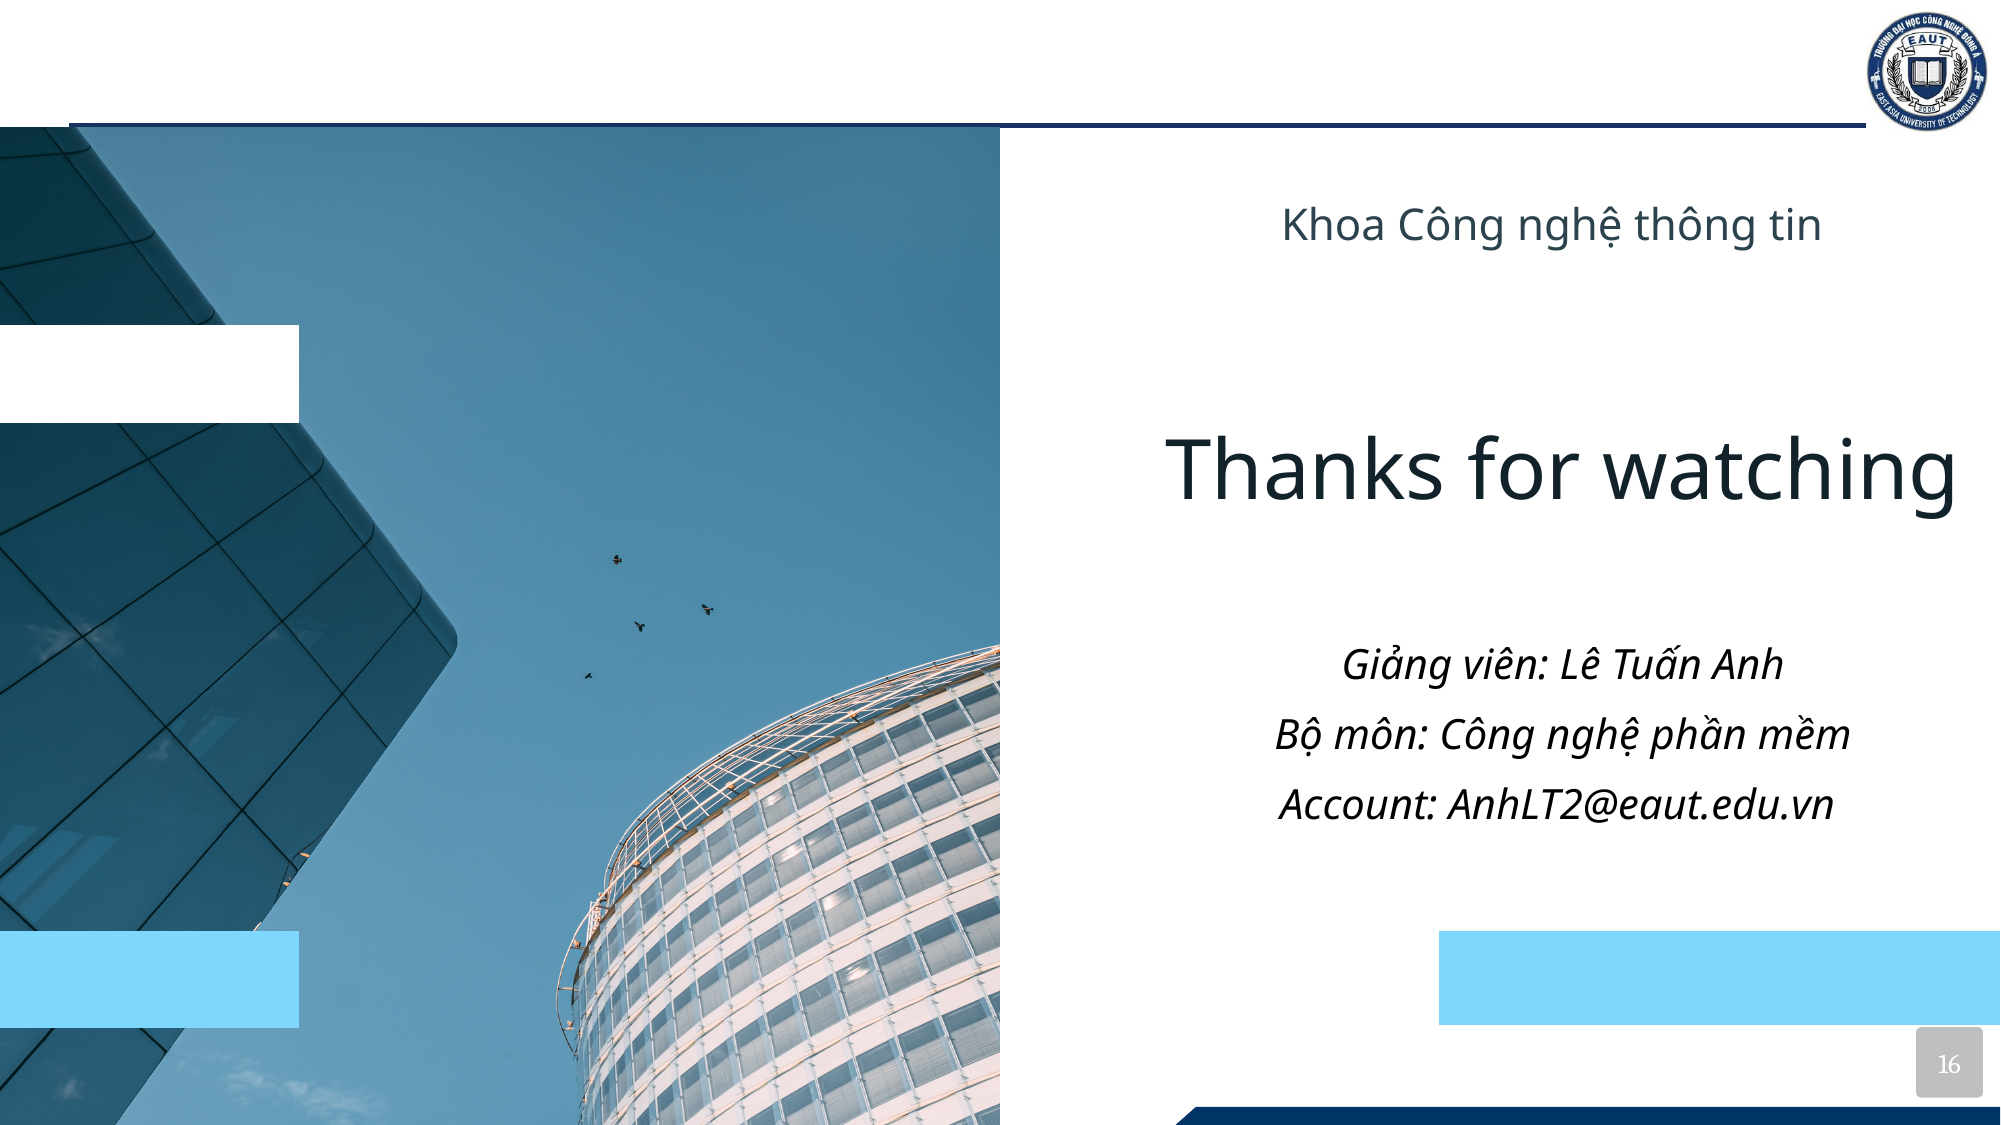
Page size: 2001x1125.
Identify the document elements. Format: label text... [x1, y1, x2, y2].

picture [1866, 11, 1988, 132]
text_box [0, 324, 299, 423]
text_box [0, 930, 299, 1029]
picture [0, 126, 1000, 1125]
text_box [1439, 930, 2000, 1026]
text_box Thanks for watching [1112, 323, 2000, 517]
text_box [1140, 167, 2000, 425]
text_box Giảng viên: Lê Tuấn Anh Bộ môn: Công nghệ phần mềm Account: AnhLT2@eaut.edu.vn [1126, 618, 2000, 829]
